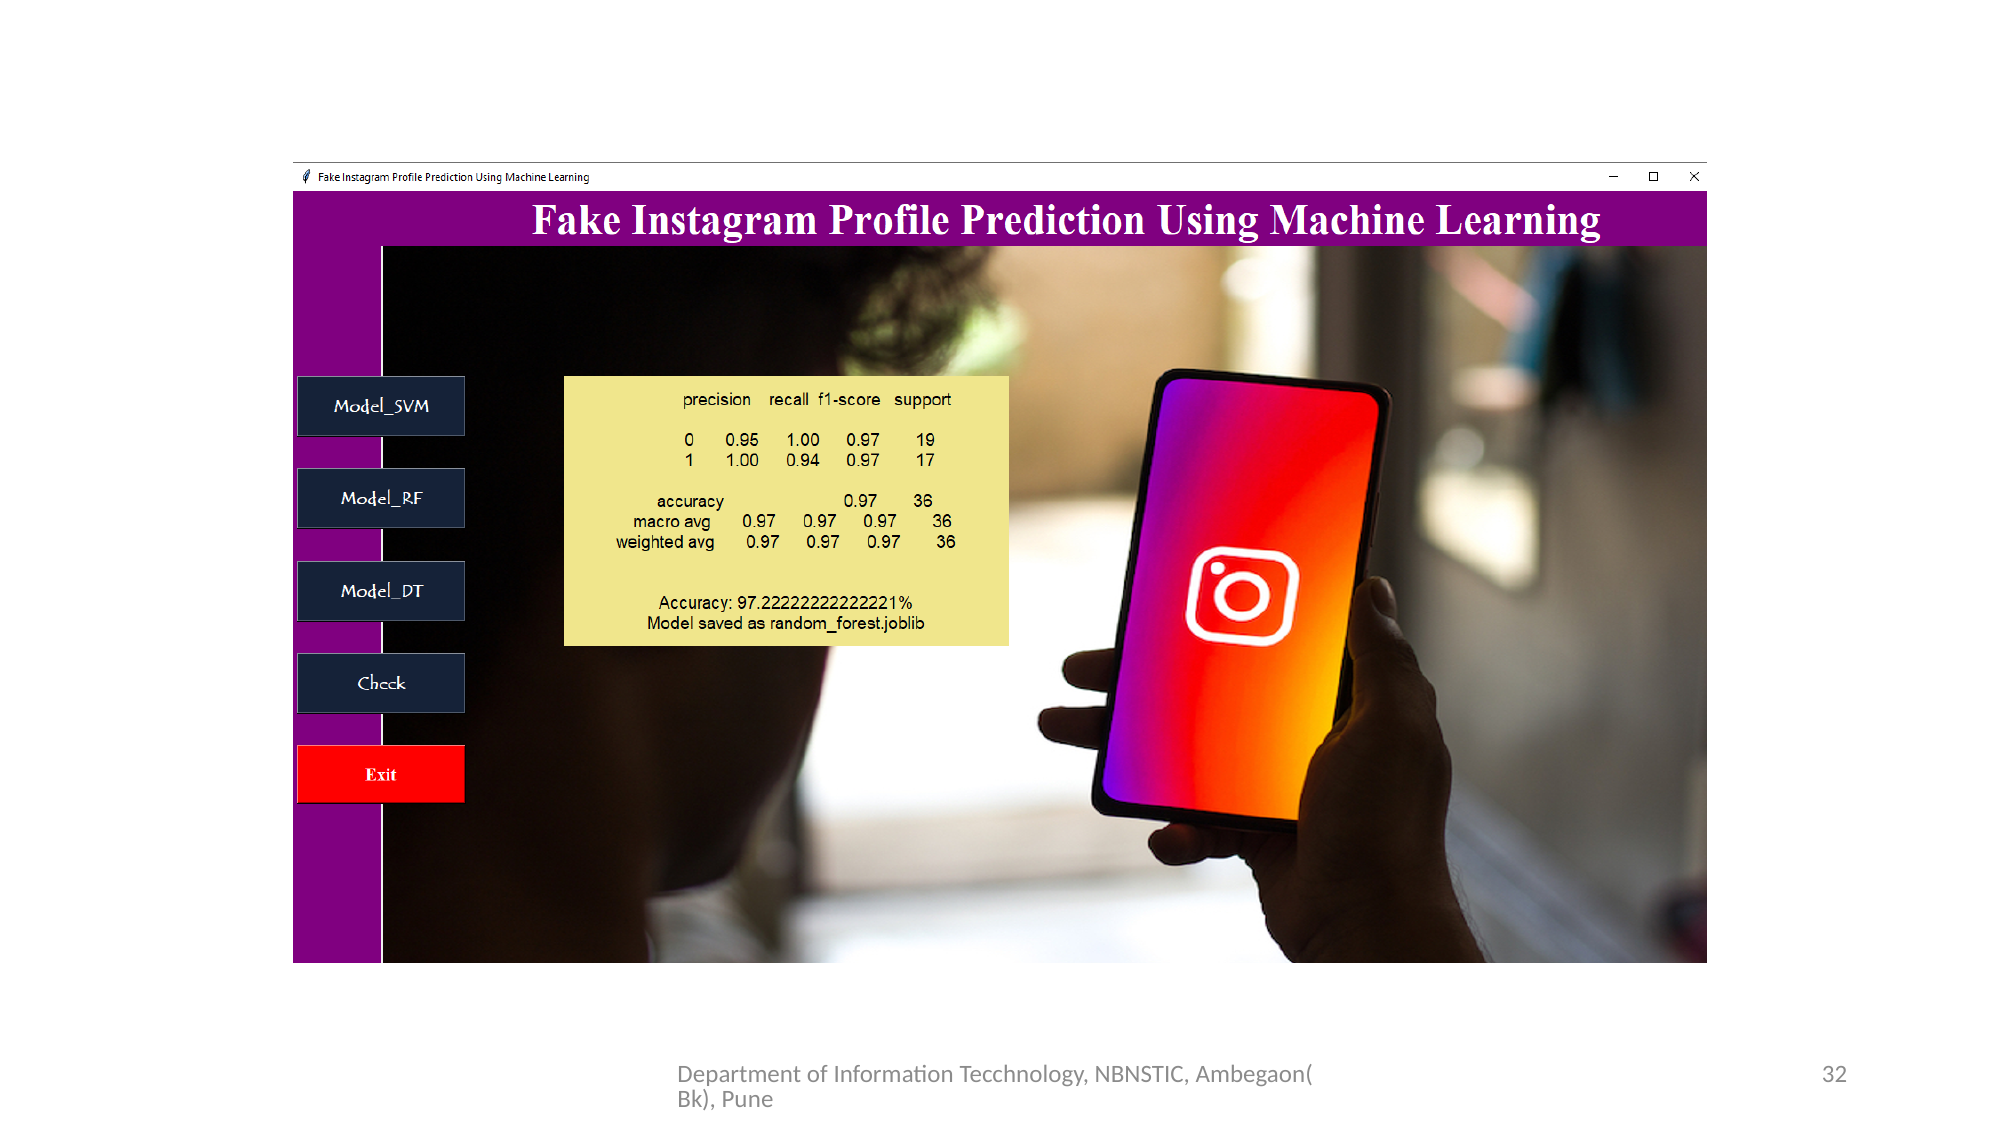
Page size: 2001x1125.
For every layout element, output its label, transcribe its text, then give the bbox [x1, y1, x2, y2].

footer Department of Information Tecchnology, NBNSTIC, Ambegaon(Bk), Pune [662, 1042, 1338, 1103]
picture [293, 162, 1707, 963]
slide_number 32 [1412, 1042, 1863, 1103]
